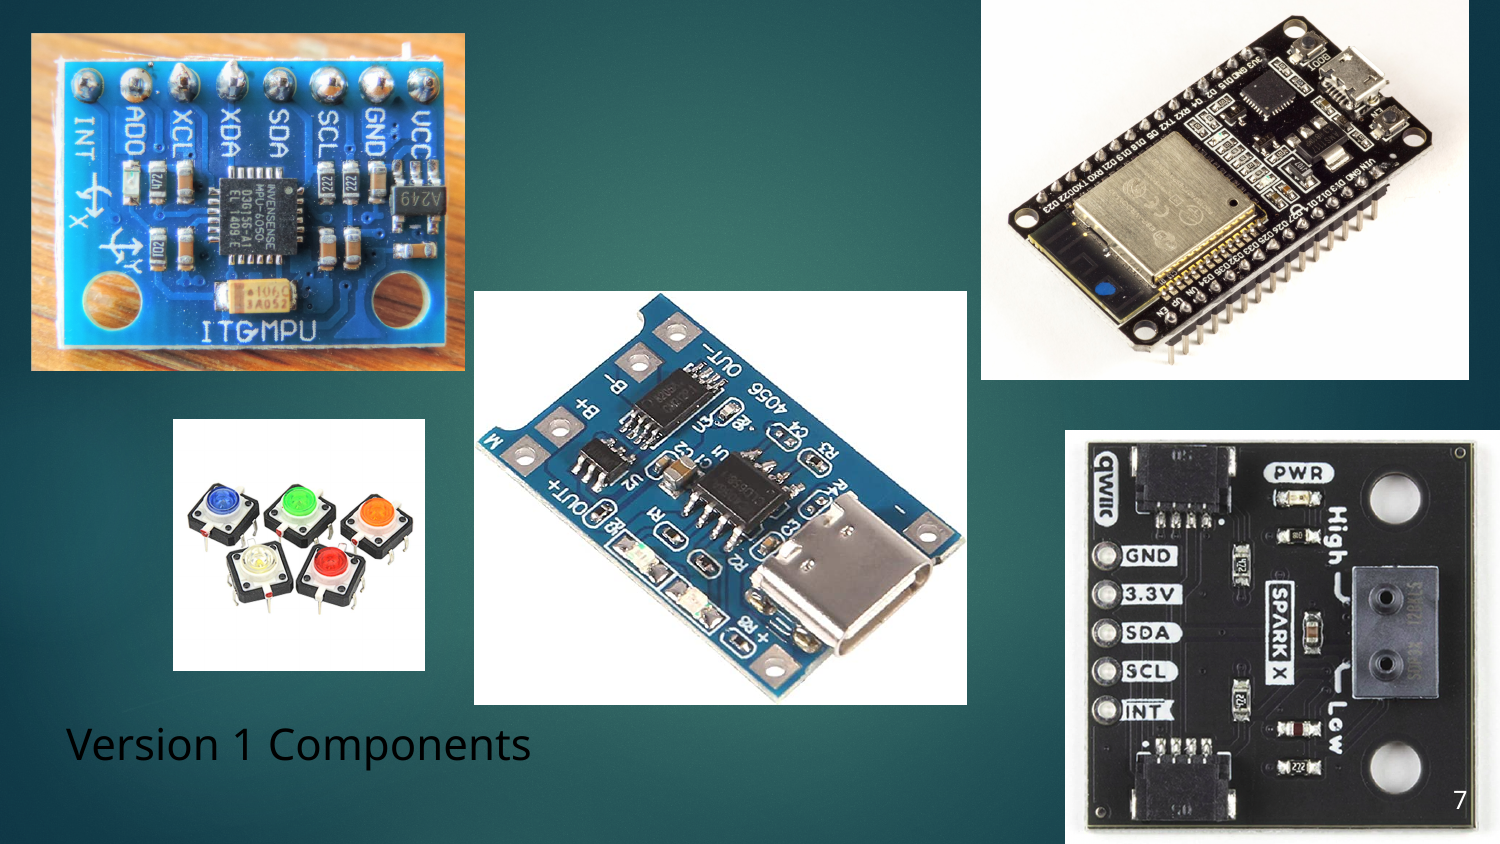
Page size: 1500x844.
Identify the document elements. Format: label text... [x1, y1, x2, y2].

picture [0, 0, 967, 844]
picture [1058, 429, 1500, 844]
list Version 1 Components [51, 694, 1036, 794]
picture [981, 0, 1469, 381]
